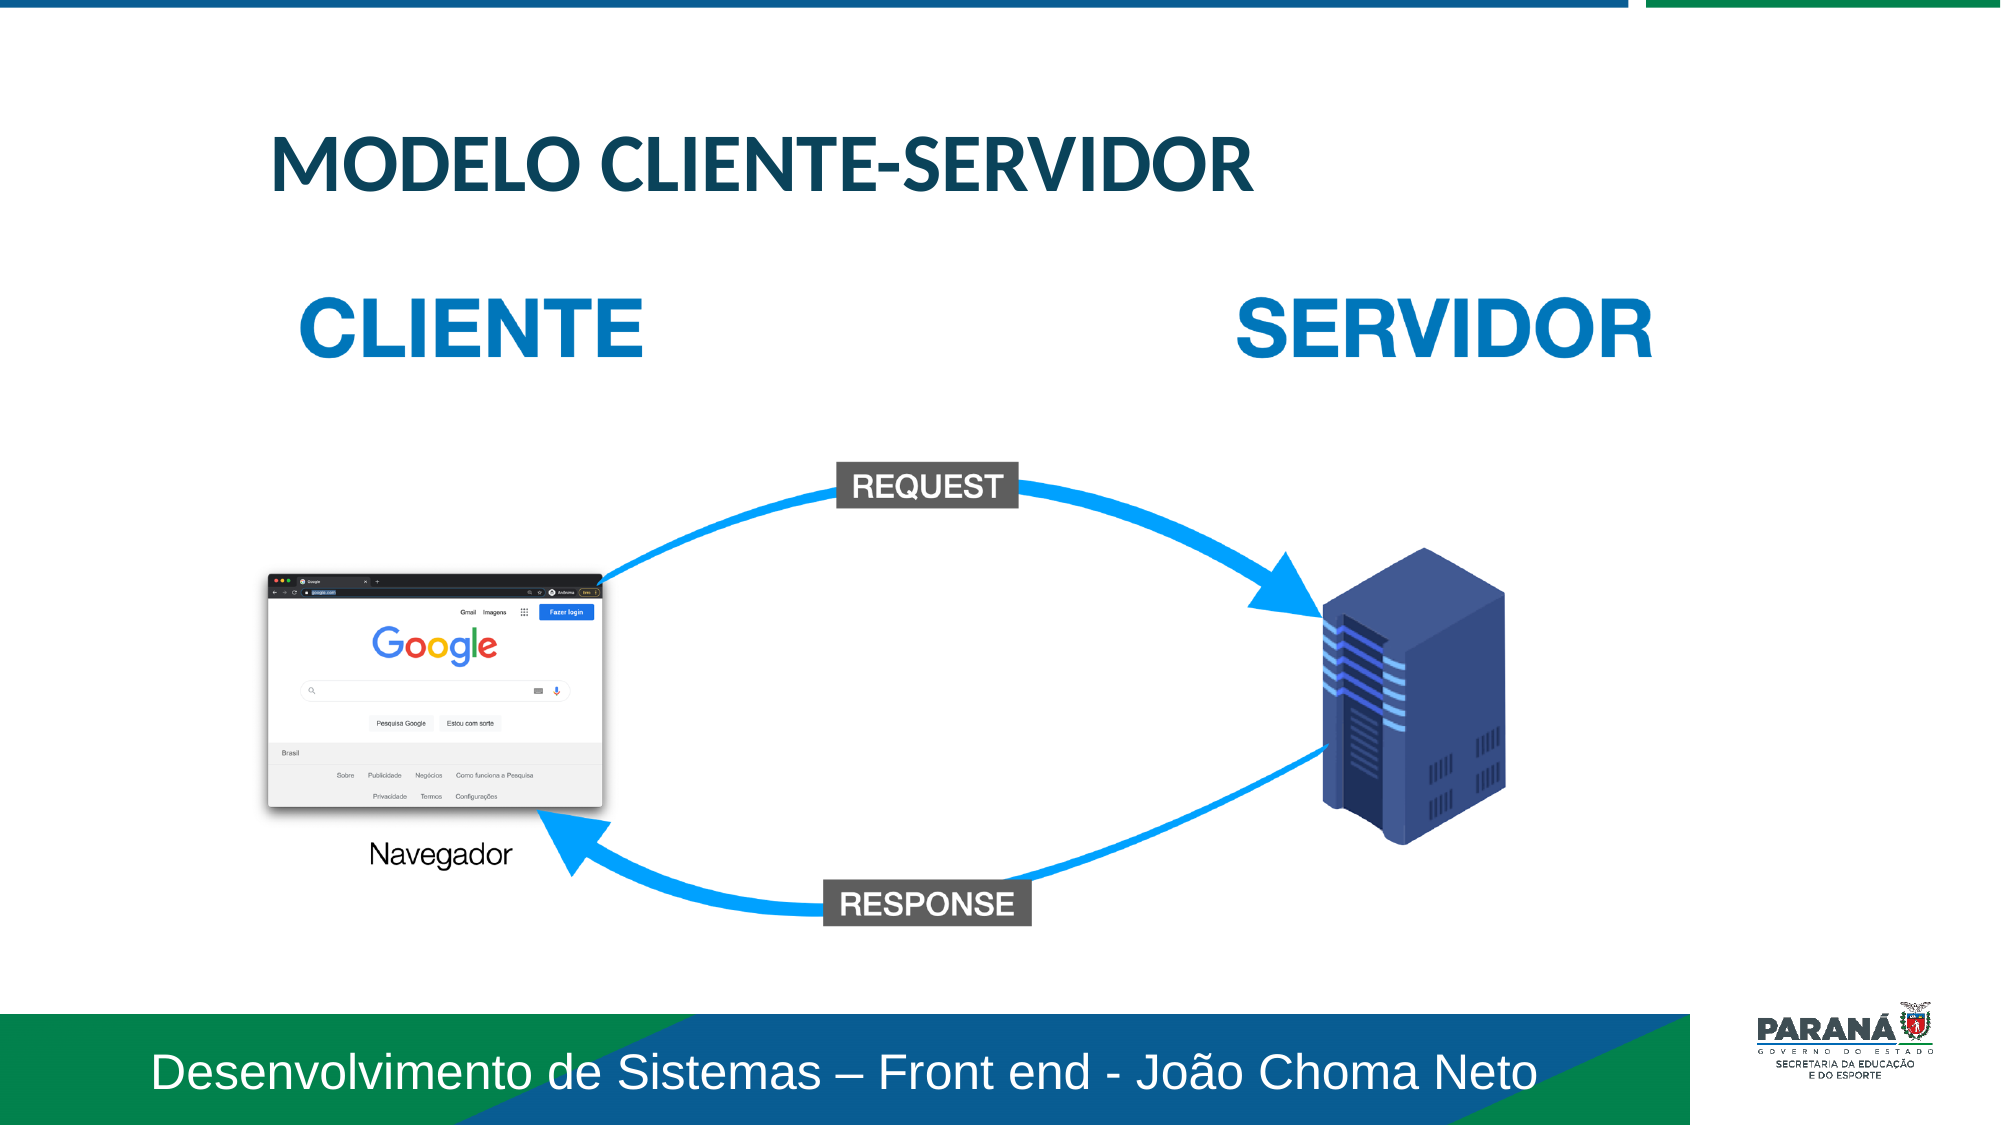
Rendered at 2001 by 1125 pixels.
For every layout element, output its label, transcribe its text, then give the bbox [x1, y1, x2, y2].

picture [177, 248, 1717, 995]
list MODELO CLIENTE-SERVIDOR [217, 111, 1637, 246]
picture [0, 1014, 1690, 1125]
picture [1757, 1002, 1933, 1081]
